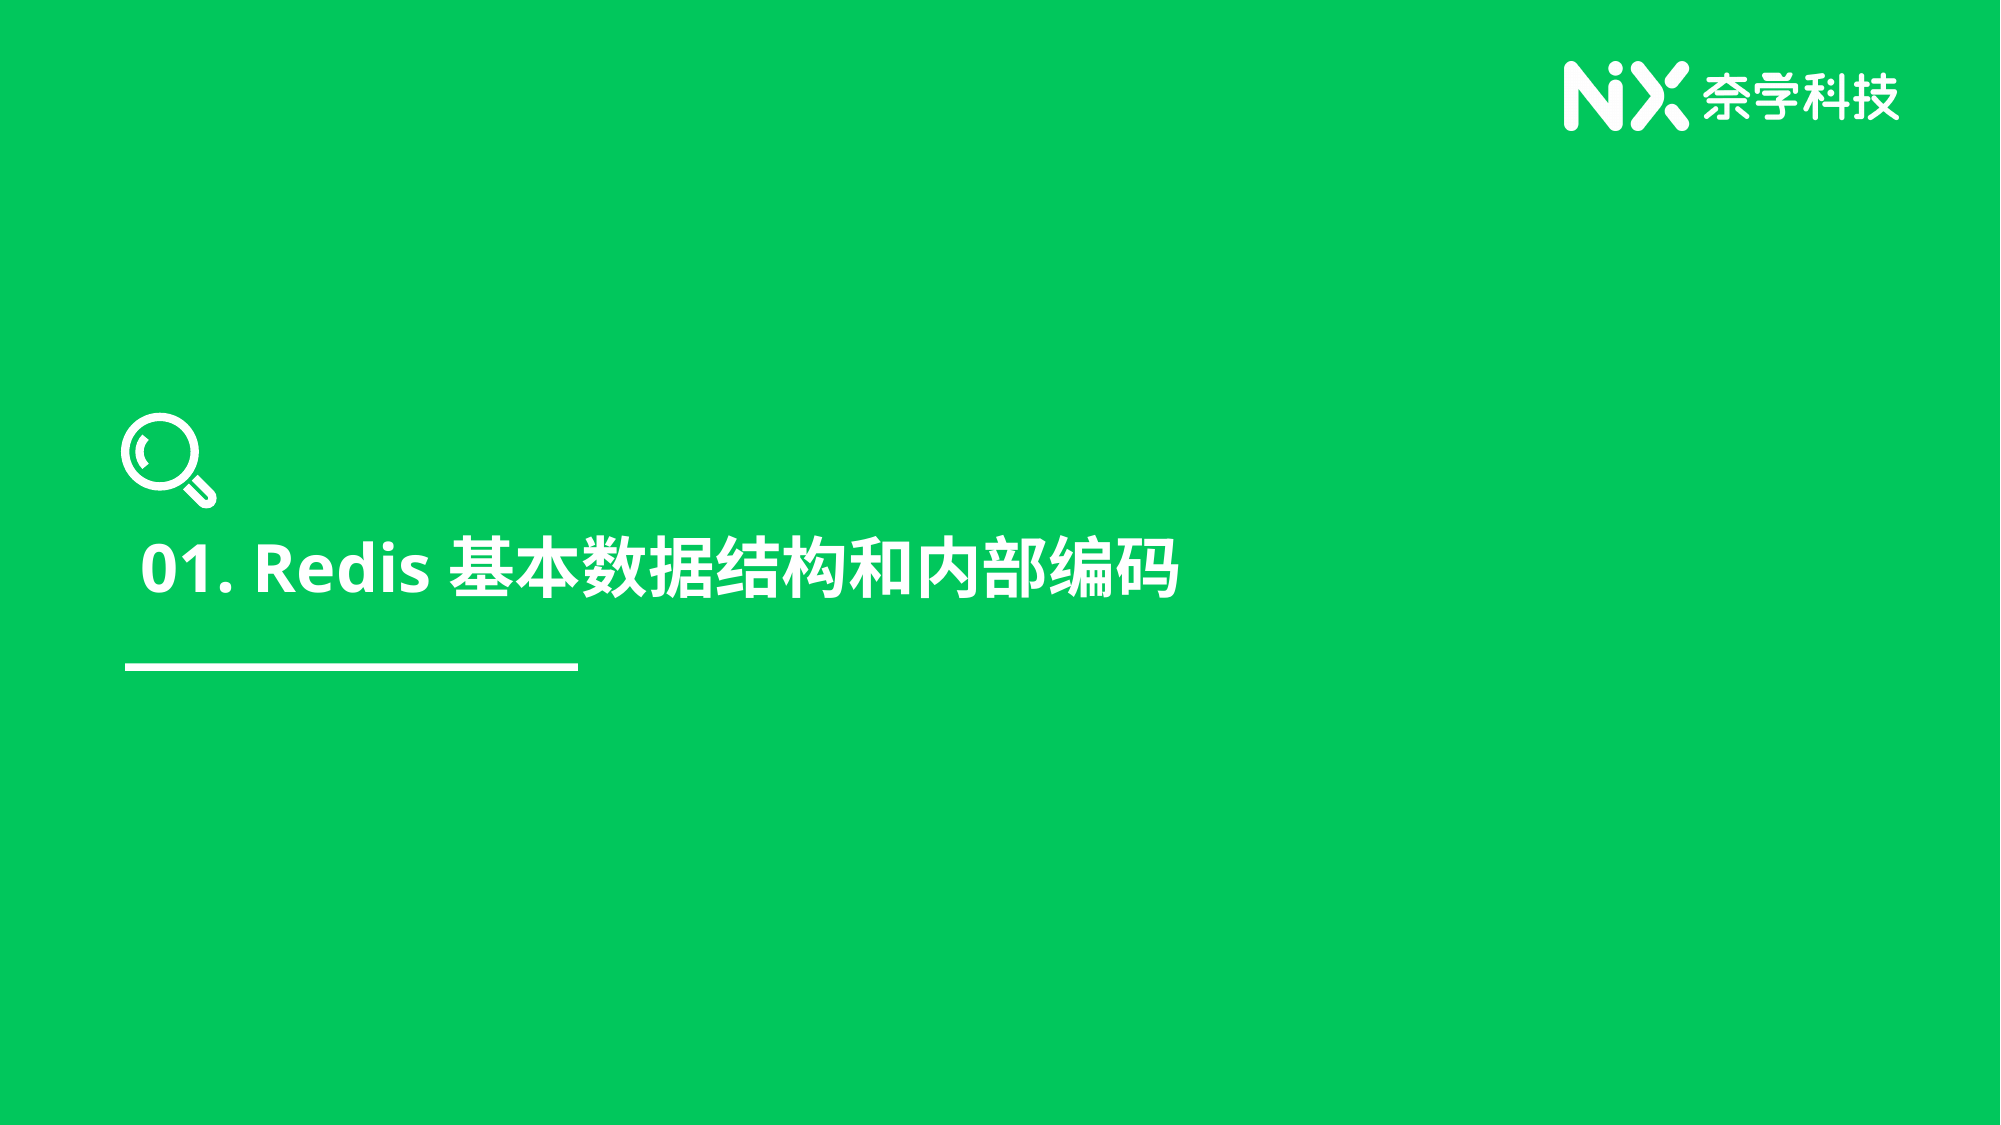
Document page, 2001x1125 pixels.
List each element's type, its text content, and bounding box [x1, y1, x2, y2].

title 01. Redis基本数据结构和内部编码 [125, 504, 1851, 637]
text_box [1497, 29, 1976, 183]
